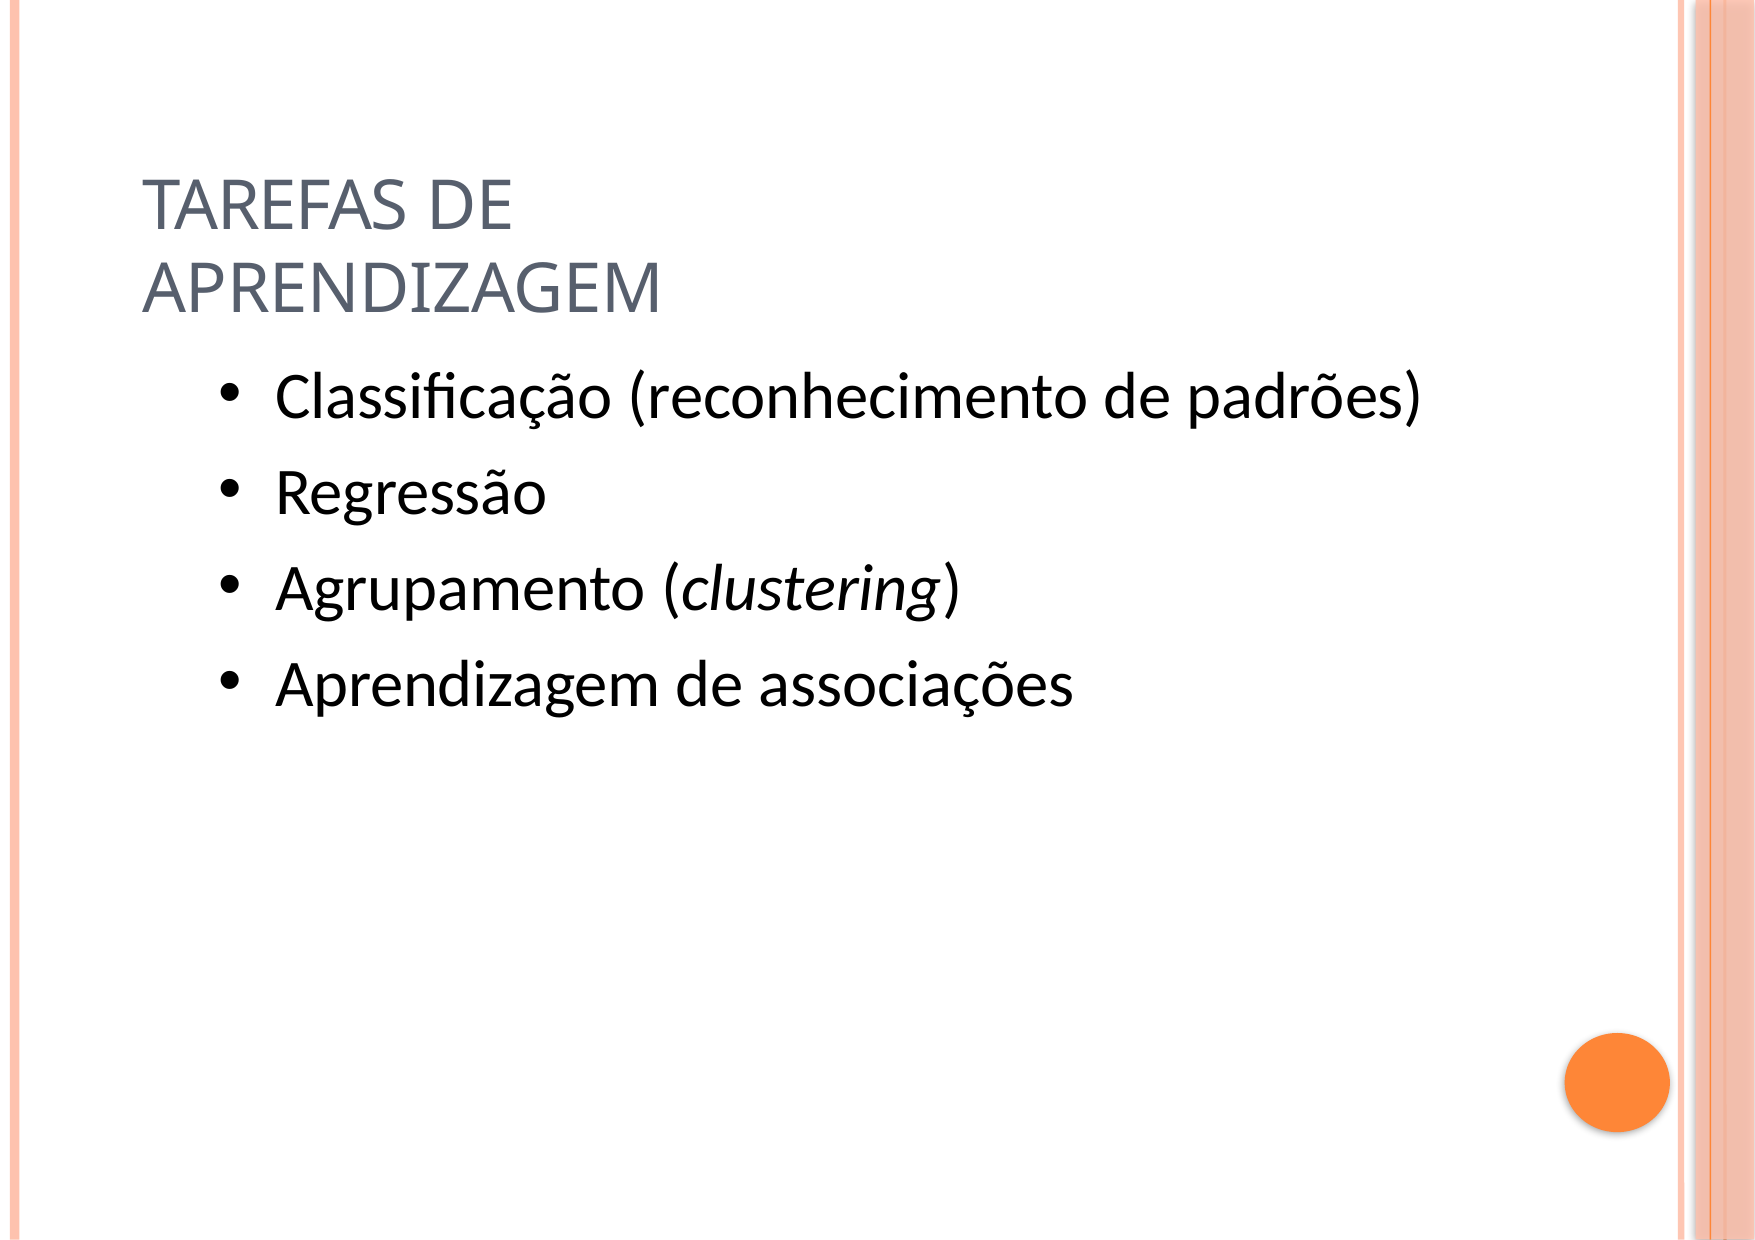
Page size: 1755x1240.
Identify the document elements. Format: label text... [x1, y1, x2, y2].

title Tarefas de aprendizagem [140, 116, 901, 326]
text_box Classificação (reconhecimento de padrões) Regressão Agrupamento (clustering) Aprendizagem de associações [216, 333, 1434, 720]
